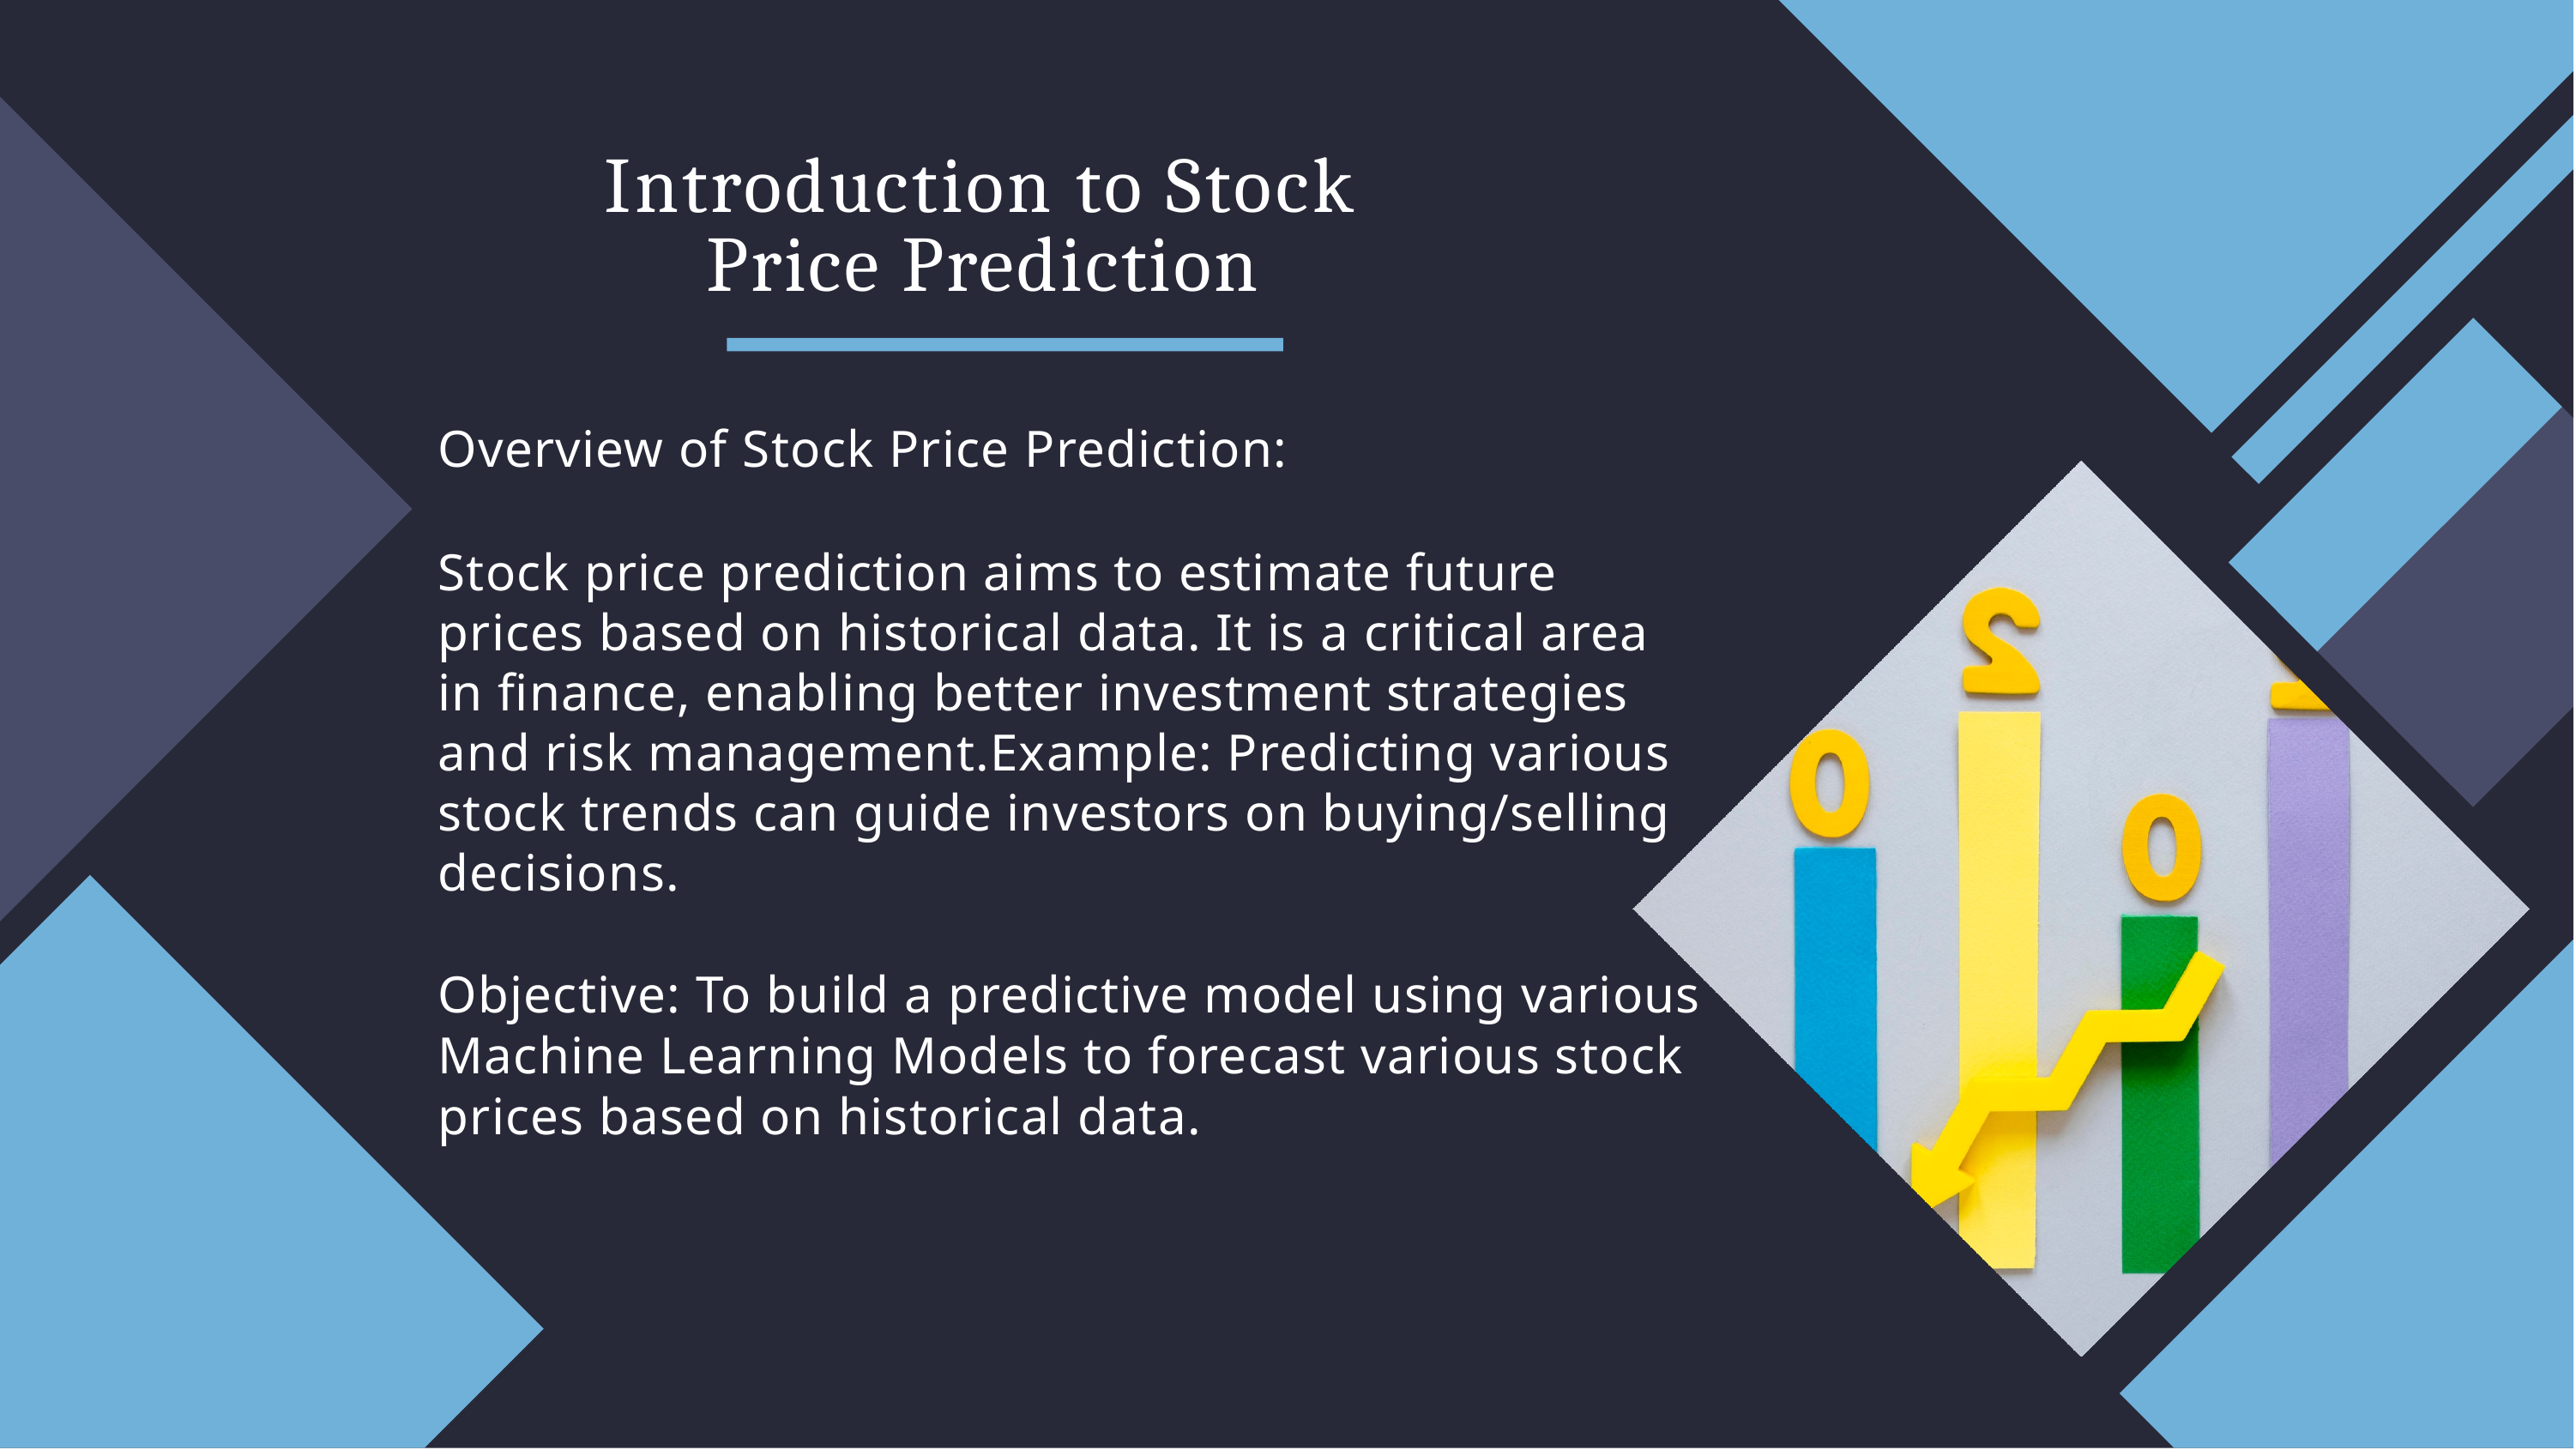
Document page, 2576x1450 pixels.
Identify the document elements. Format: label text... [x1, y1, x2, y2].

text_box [1778, 0, 2574, 114]
text_box [2119, 1363, 2574, 1448]
text_box Overview of Stock Price Prediction: Stock price prediction aims to estimate future prices based on historical data. It is a critical area in finance, enabling better investment strategies and risk management.Example: Predicting various stock trends can guide investors on buying/selling decisions. Objective: To build a predictive model using various Machine Learning Models to forecast various stock prices based on historical data. [551, 414, 1628, 1145]
text_box [727, 337, 1283, 352]
title Introduction to Stock Price Prediction [602, 130, 1397, 391]
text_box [0, 96, 545, 1448]
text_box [1632, 114, 2574, 1357]
